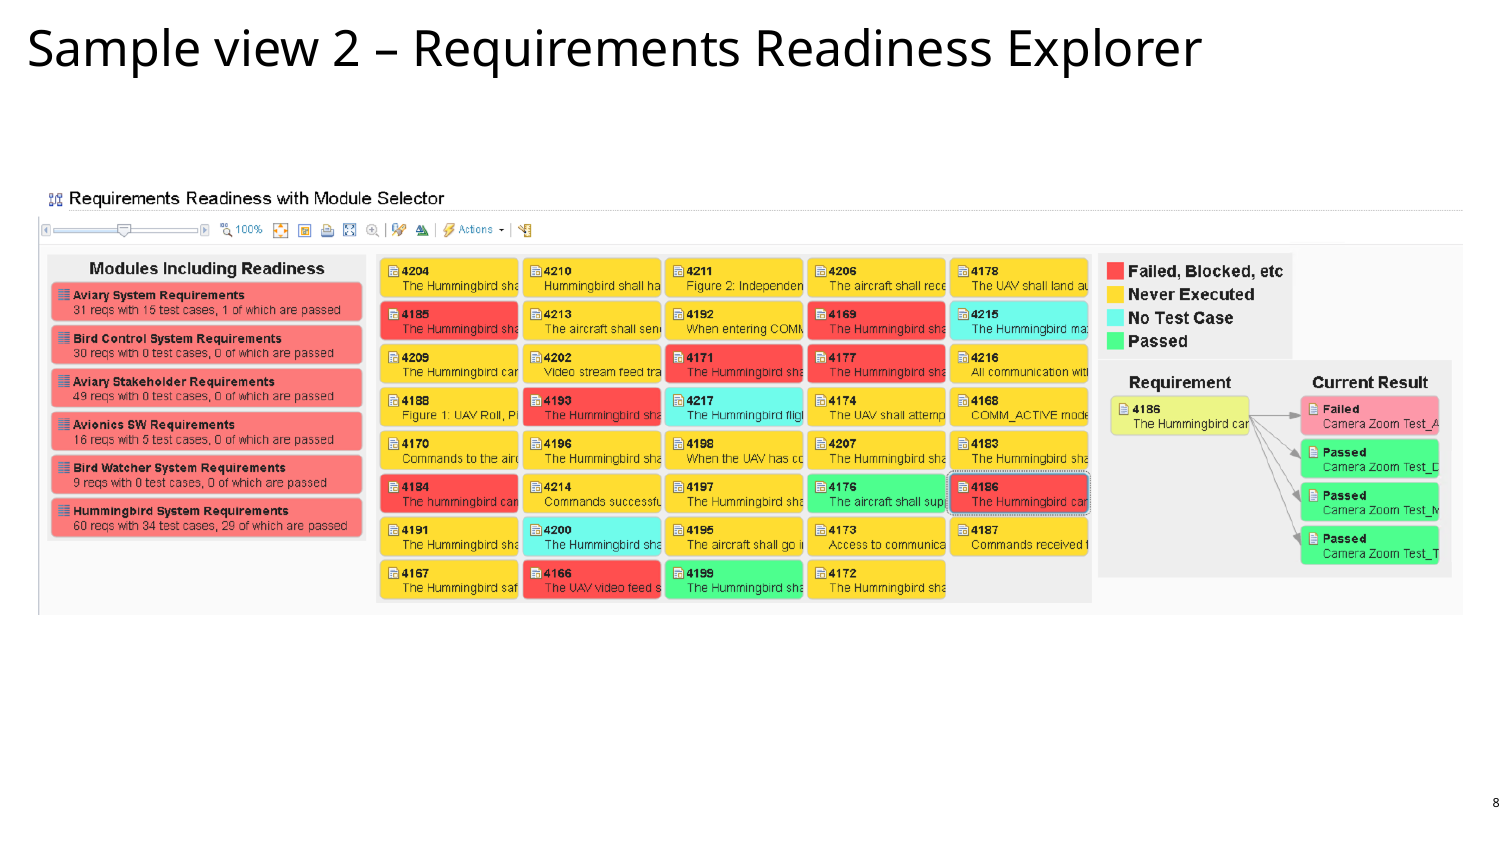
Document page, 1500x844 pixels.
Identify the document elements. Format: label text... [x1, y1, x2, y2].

title Sample view 2 – Requirements Readiness Explorer [27, 23, 1387, 87]
slide_number 8 [1162, 791, 1500, 815]
picture [38, 185, 1463, 616]
